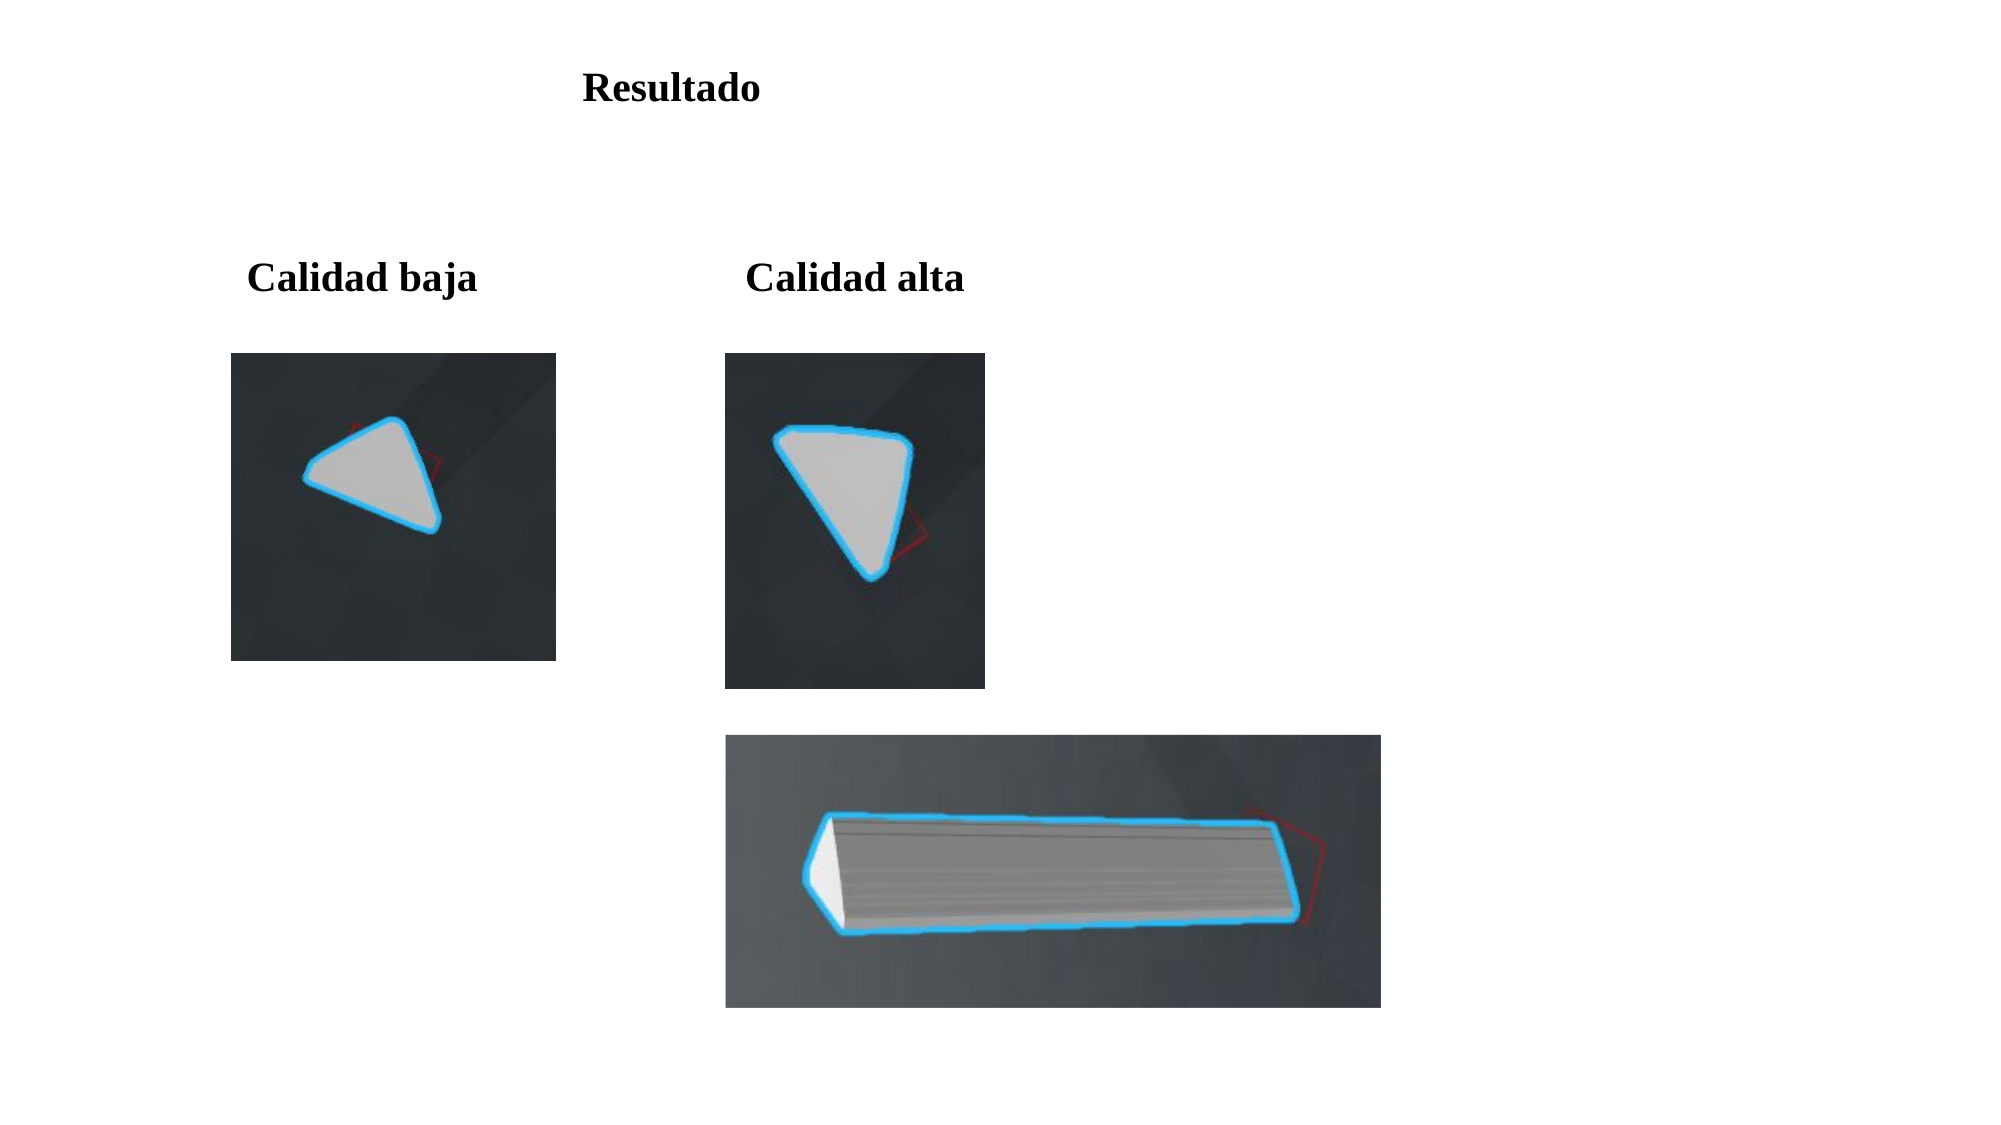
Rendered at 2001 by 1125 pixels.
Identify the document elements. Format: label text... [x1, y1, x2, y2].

picture [231, 353, 556, 661]
picture [725, 353, 1381, 1125]
text_box Calidad alta [730, 242, 980, 353]
text_box Calidad baja [231, 242, 494, 353]
text_box Resultado [567, 52, 777, 213]
